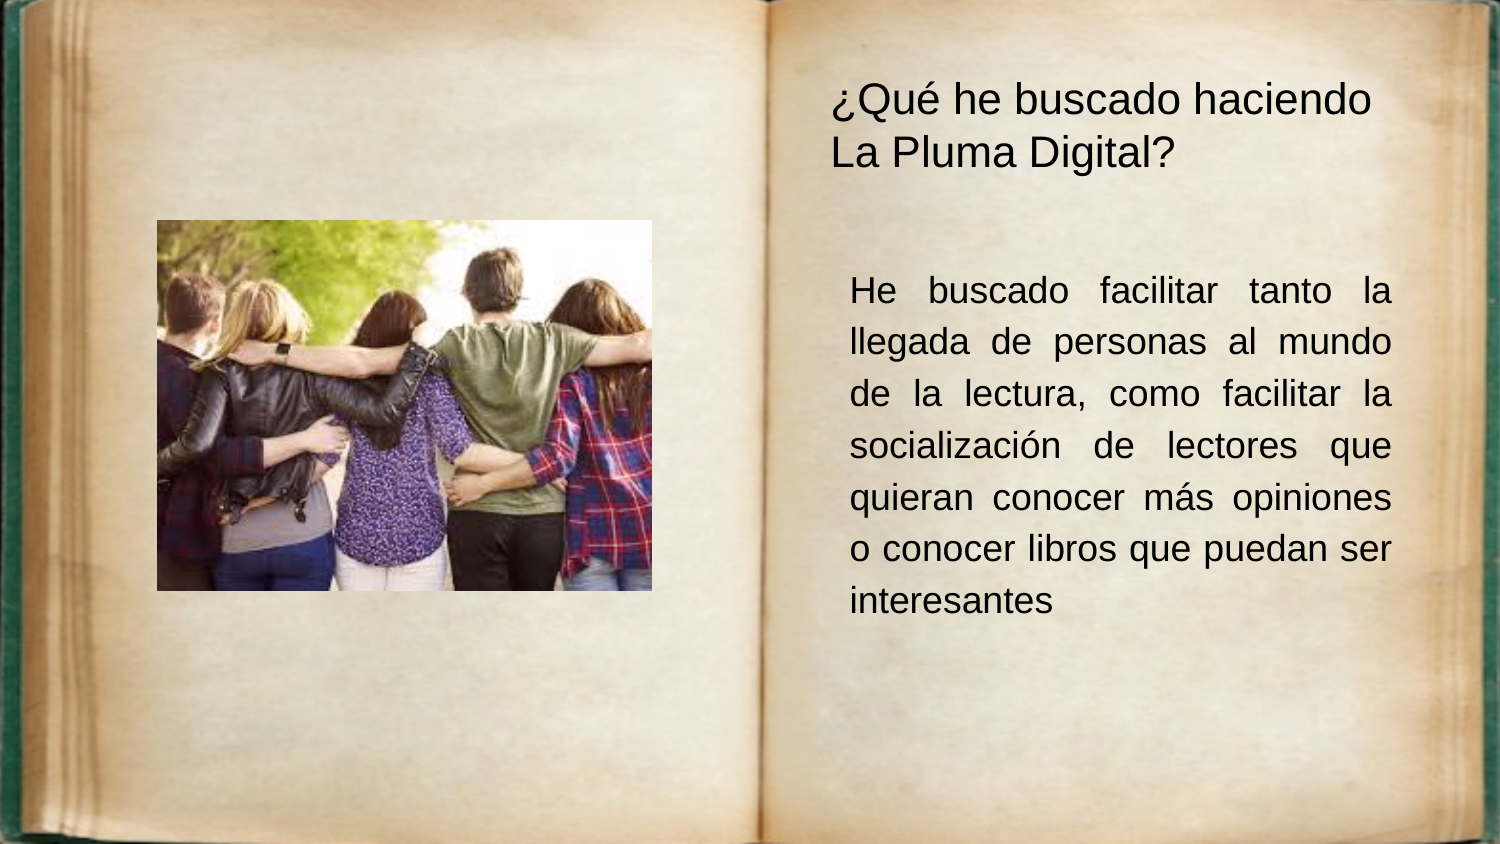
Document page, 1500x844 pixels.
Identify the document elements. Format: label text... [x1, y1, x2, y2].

list He buscado facilitar tanto la llegada de personas al mundo de la lectura, como facilitar la socialización de lectores que quieran conocer más opiniones o conocer libros que puedan ser interesantes [834, 243, 1408, 718]
title ¿Qué he buscado haciendo La Pluma Digital? [815, 55, 1427, 202]
picture [0, 0, 1500, 844]
